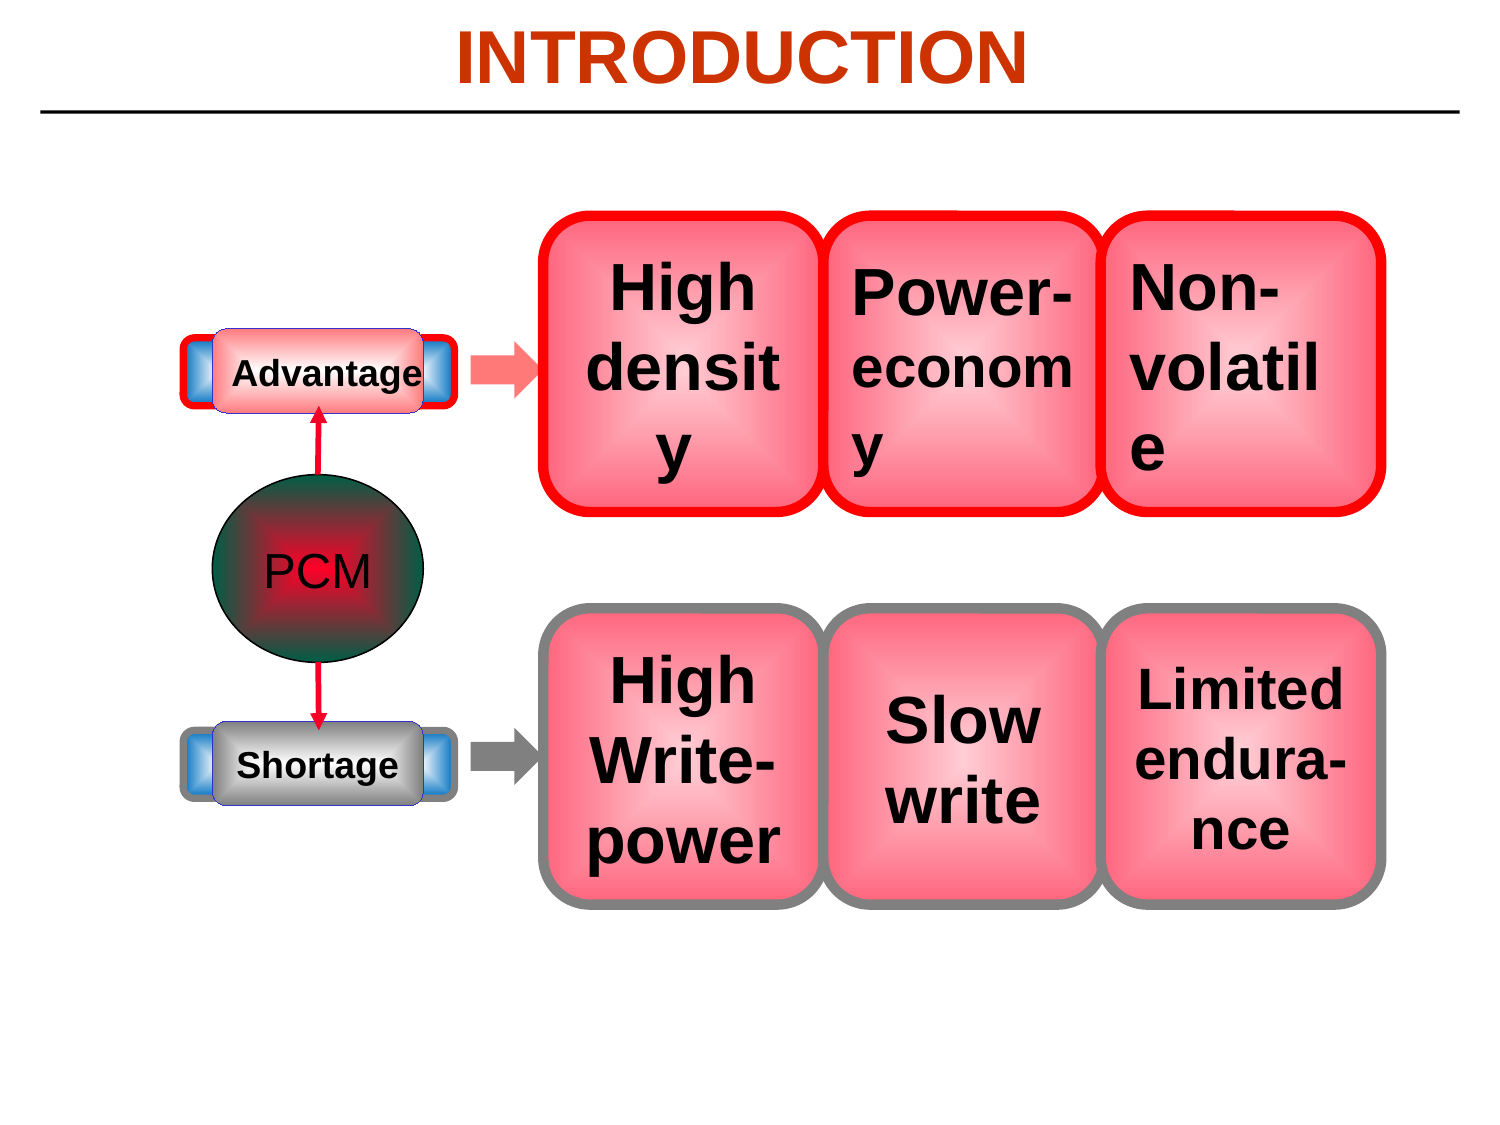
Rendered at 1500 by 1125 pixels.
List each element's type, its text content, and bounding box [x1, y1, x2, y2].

text_box [468, 725, 546, 788]
text_box High density [540, 213, 823, 515]
text_box PCM [212, 474, 424, 663]
text_box Advantage [212, 328, 424, 414]
text_box [422, 337, 455, 406]
text_box Limited endura-nce [1098, 606, 1384, 907]
text_box [183, 337, 213, 406]
text_box Slow write [821, 606, 1102, 907]
title INTRODUCTION [242, 17, 1244, 107]
text_box [422, 730, 455, 799]
text_box Power-economy [821, 213, 1102, 515]
text_box [468, 339, 540, 401]
text_box [183, 730, 213, 799]
text_box High Write-power [541, 606, 823, 907]
text_box Non-volatile [1098, 213, 1384, 515]
text_box Shortage [212, 721, 424, 806]
